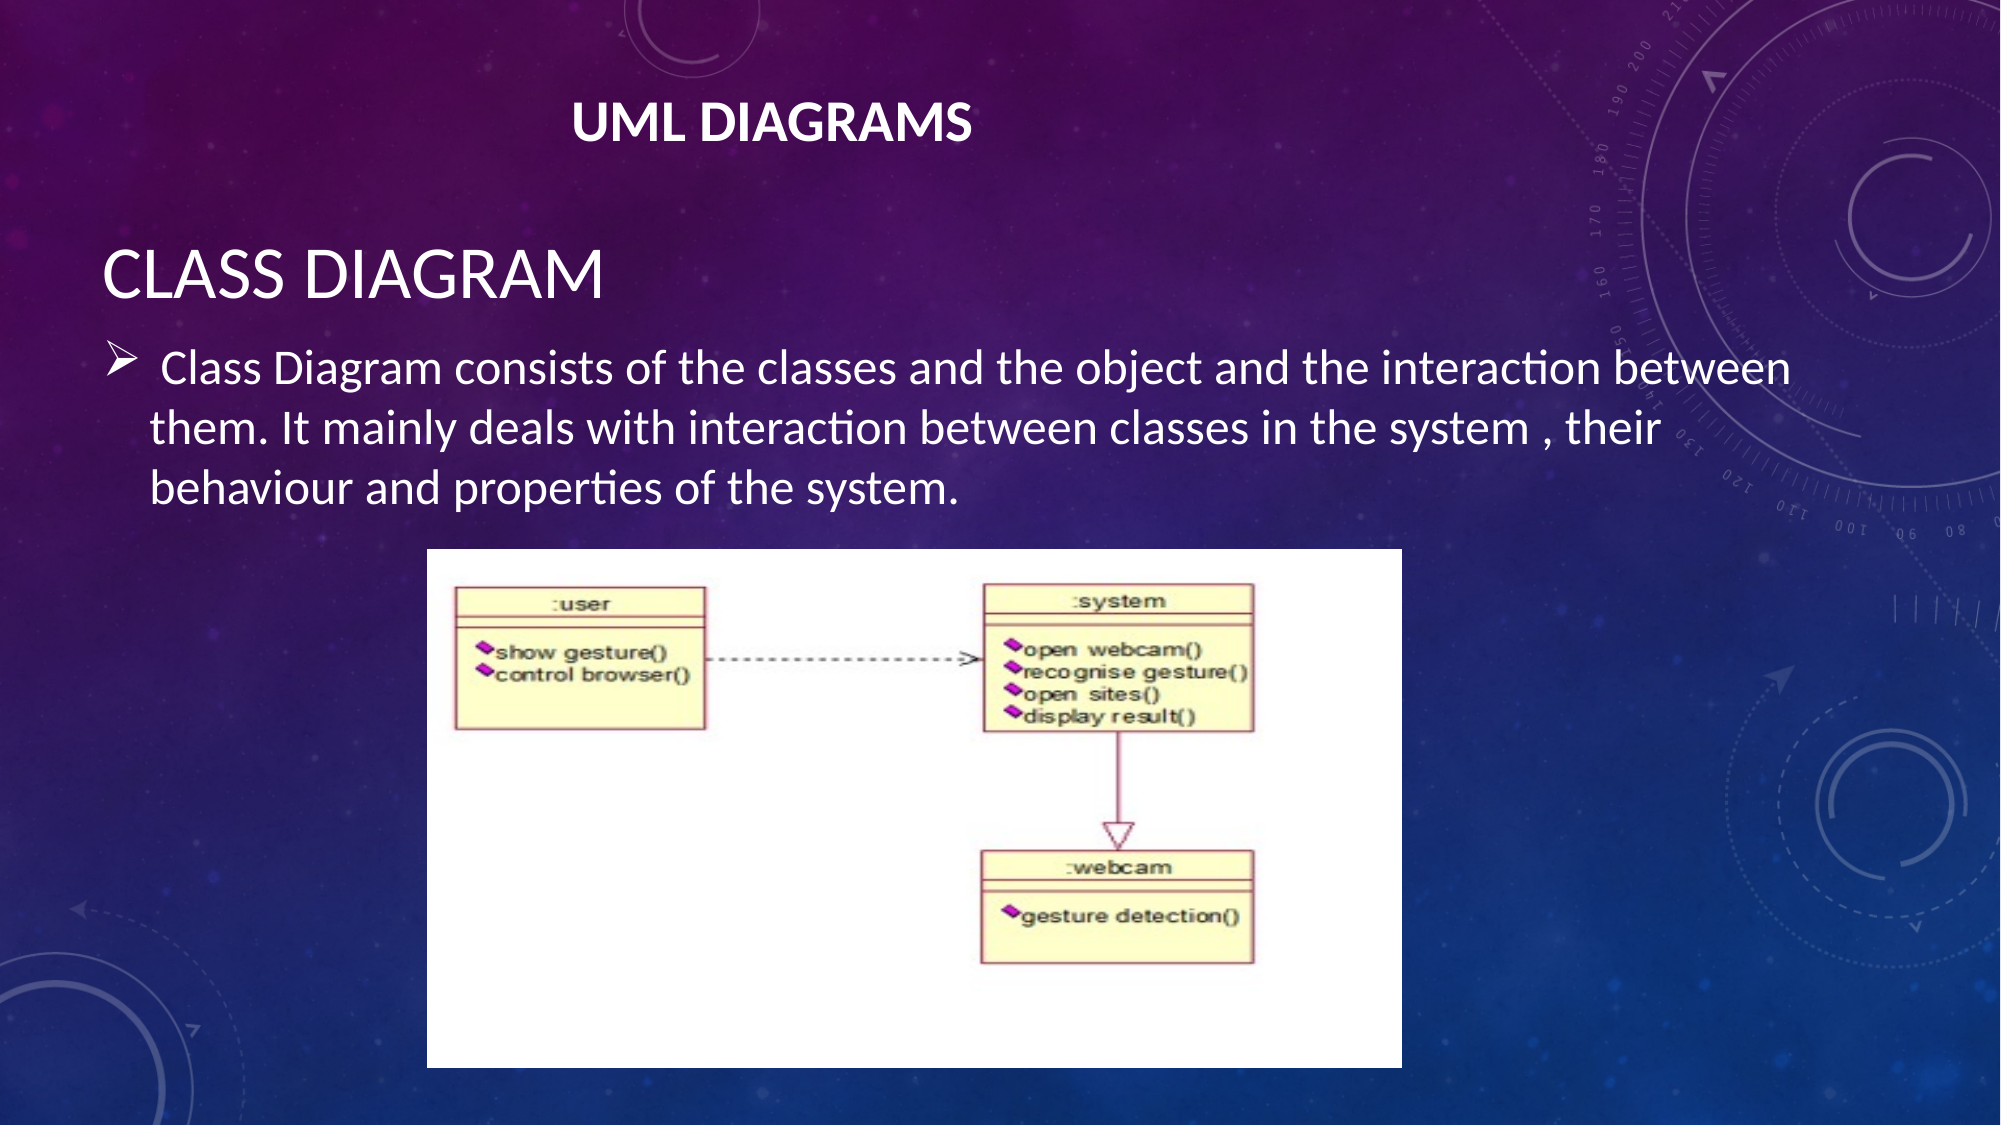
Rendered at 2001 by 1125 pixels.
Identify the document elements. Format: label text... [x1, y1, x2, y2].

title UML DIAGRAMS [106, 74, 1649, 212]
list CLASS DIAGRAM Class Diagram consists of the classes and the object and the interaction between them. It mainly deals with interaction between classes in the system , their behaviour and properties of the system. [87, 212, 1863, 525]
picture [0, 0, 2001, 1125]
